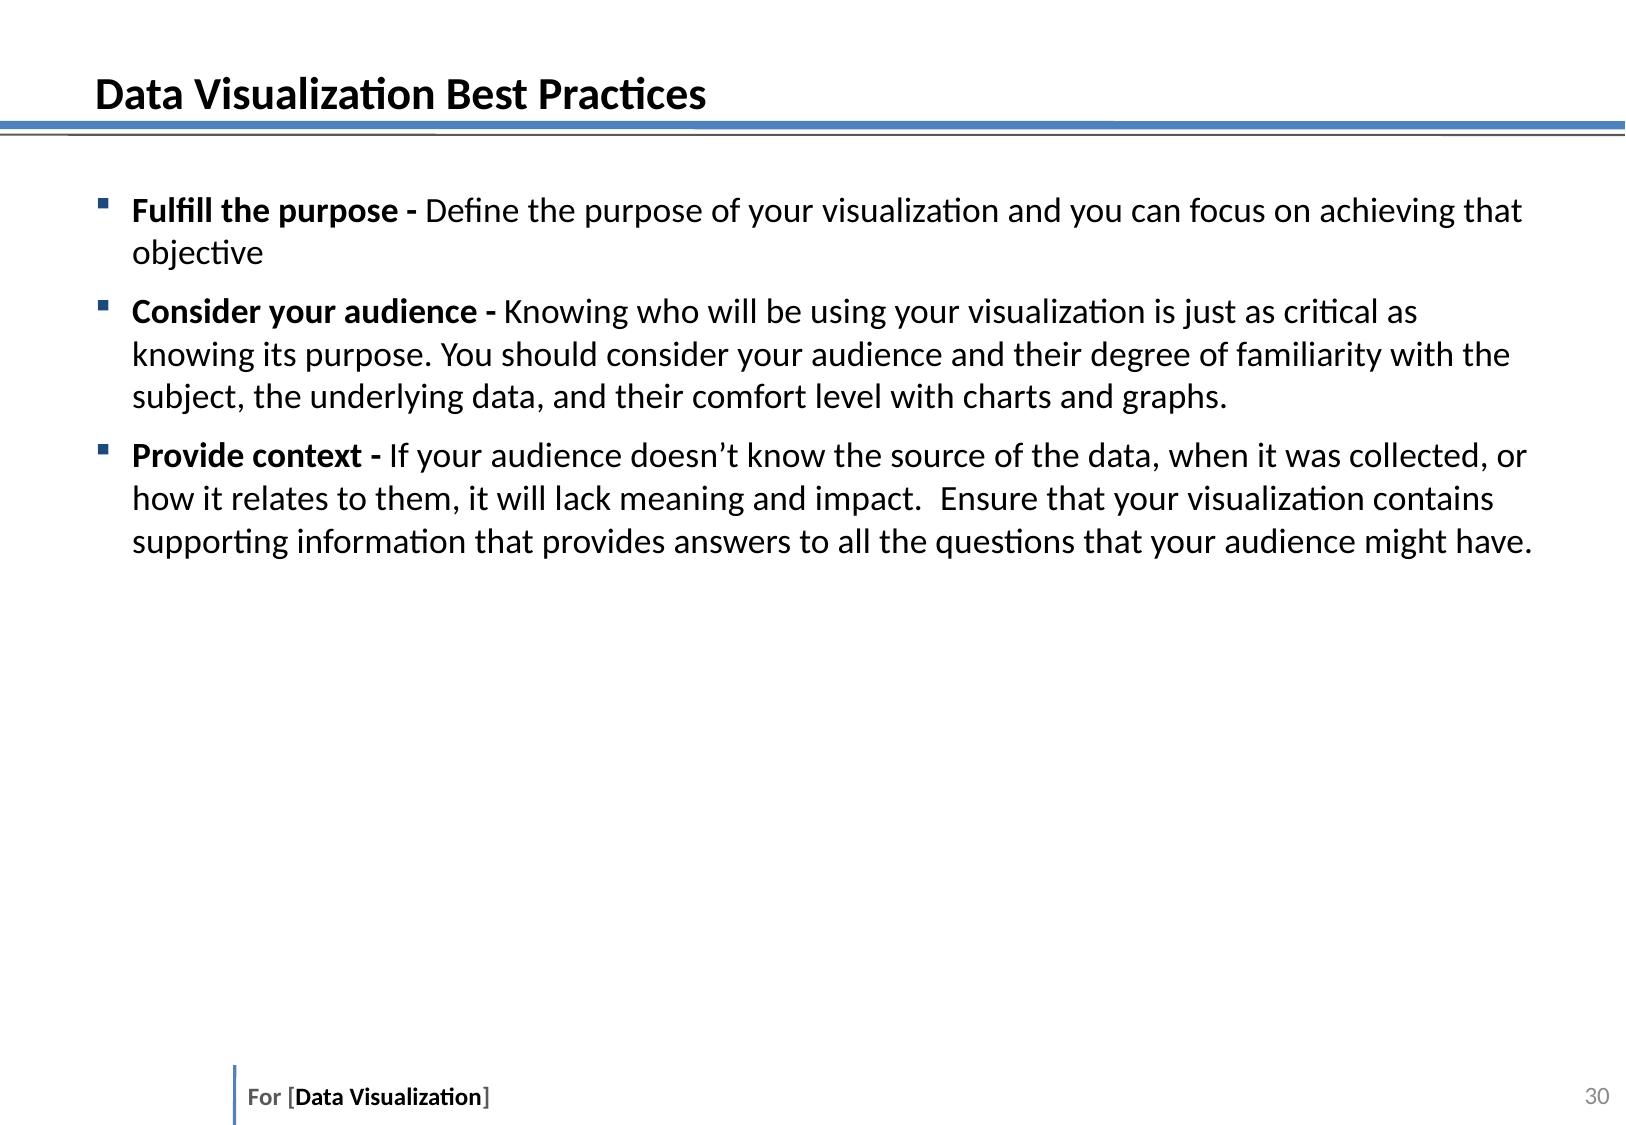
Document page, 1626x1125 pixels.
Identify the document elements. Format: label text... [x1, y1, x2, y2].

title Data Visualization Best Practices [87, 10, 1416, 126]
list Fulfill the purpose - Define the purpose of your visualization and you can focus on achieving that objective Consider your audience - Knowing who will be using your visualization is just as critical as knowing its purpose. You should consider your audience and their degree of familiarity with the subject, the underlying data, and their comfort level with charts and graphs. Provide context - If your audience doesn’t know the source of the data, when it was collected, or how it relates to them, it will lack meaning and impact. Ensure that your visualization contains supporting information that provides answers to all the questions that your audience might have. [87, 179, 1550, 1007]
slide_number 29 [1543, 1065, 1625, 1125]
